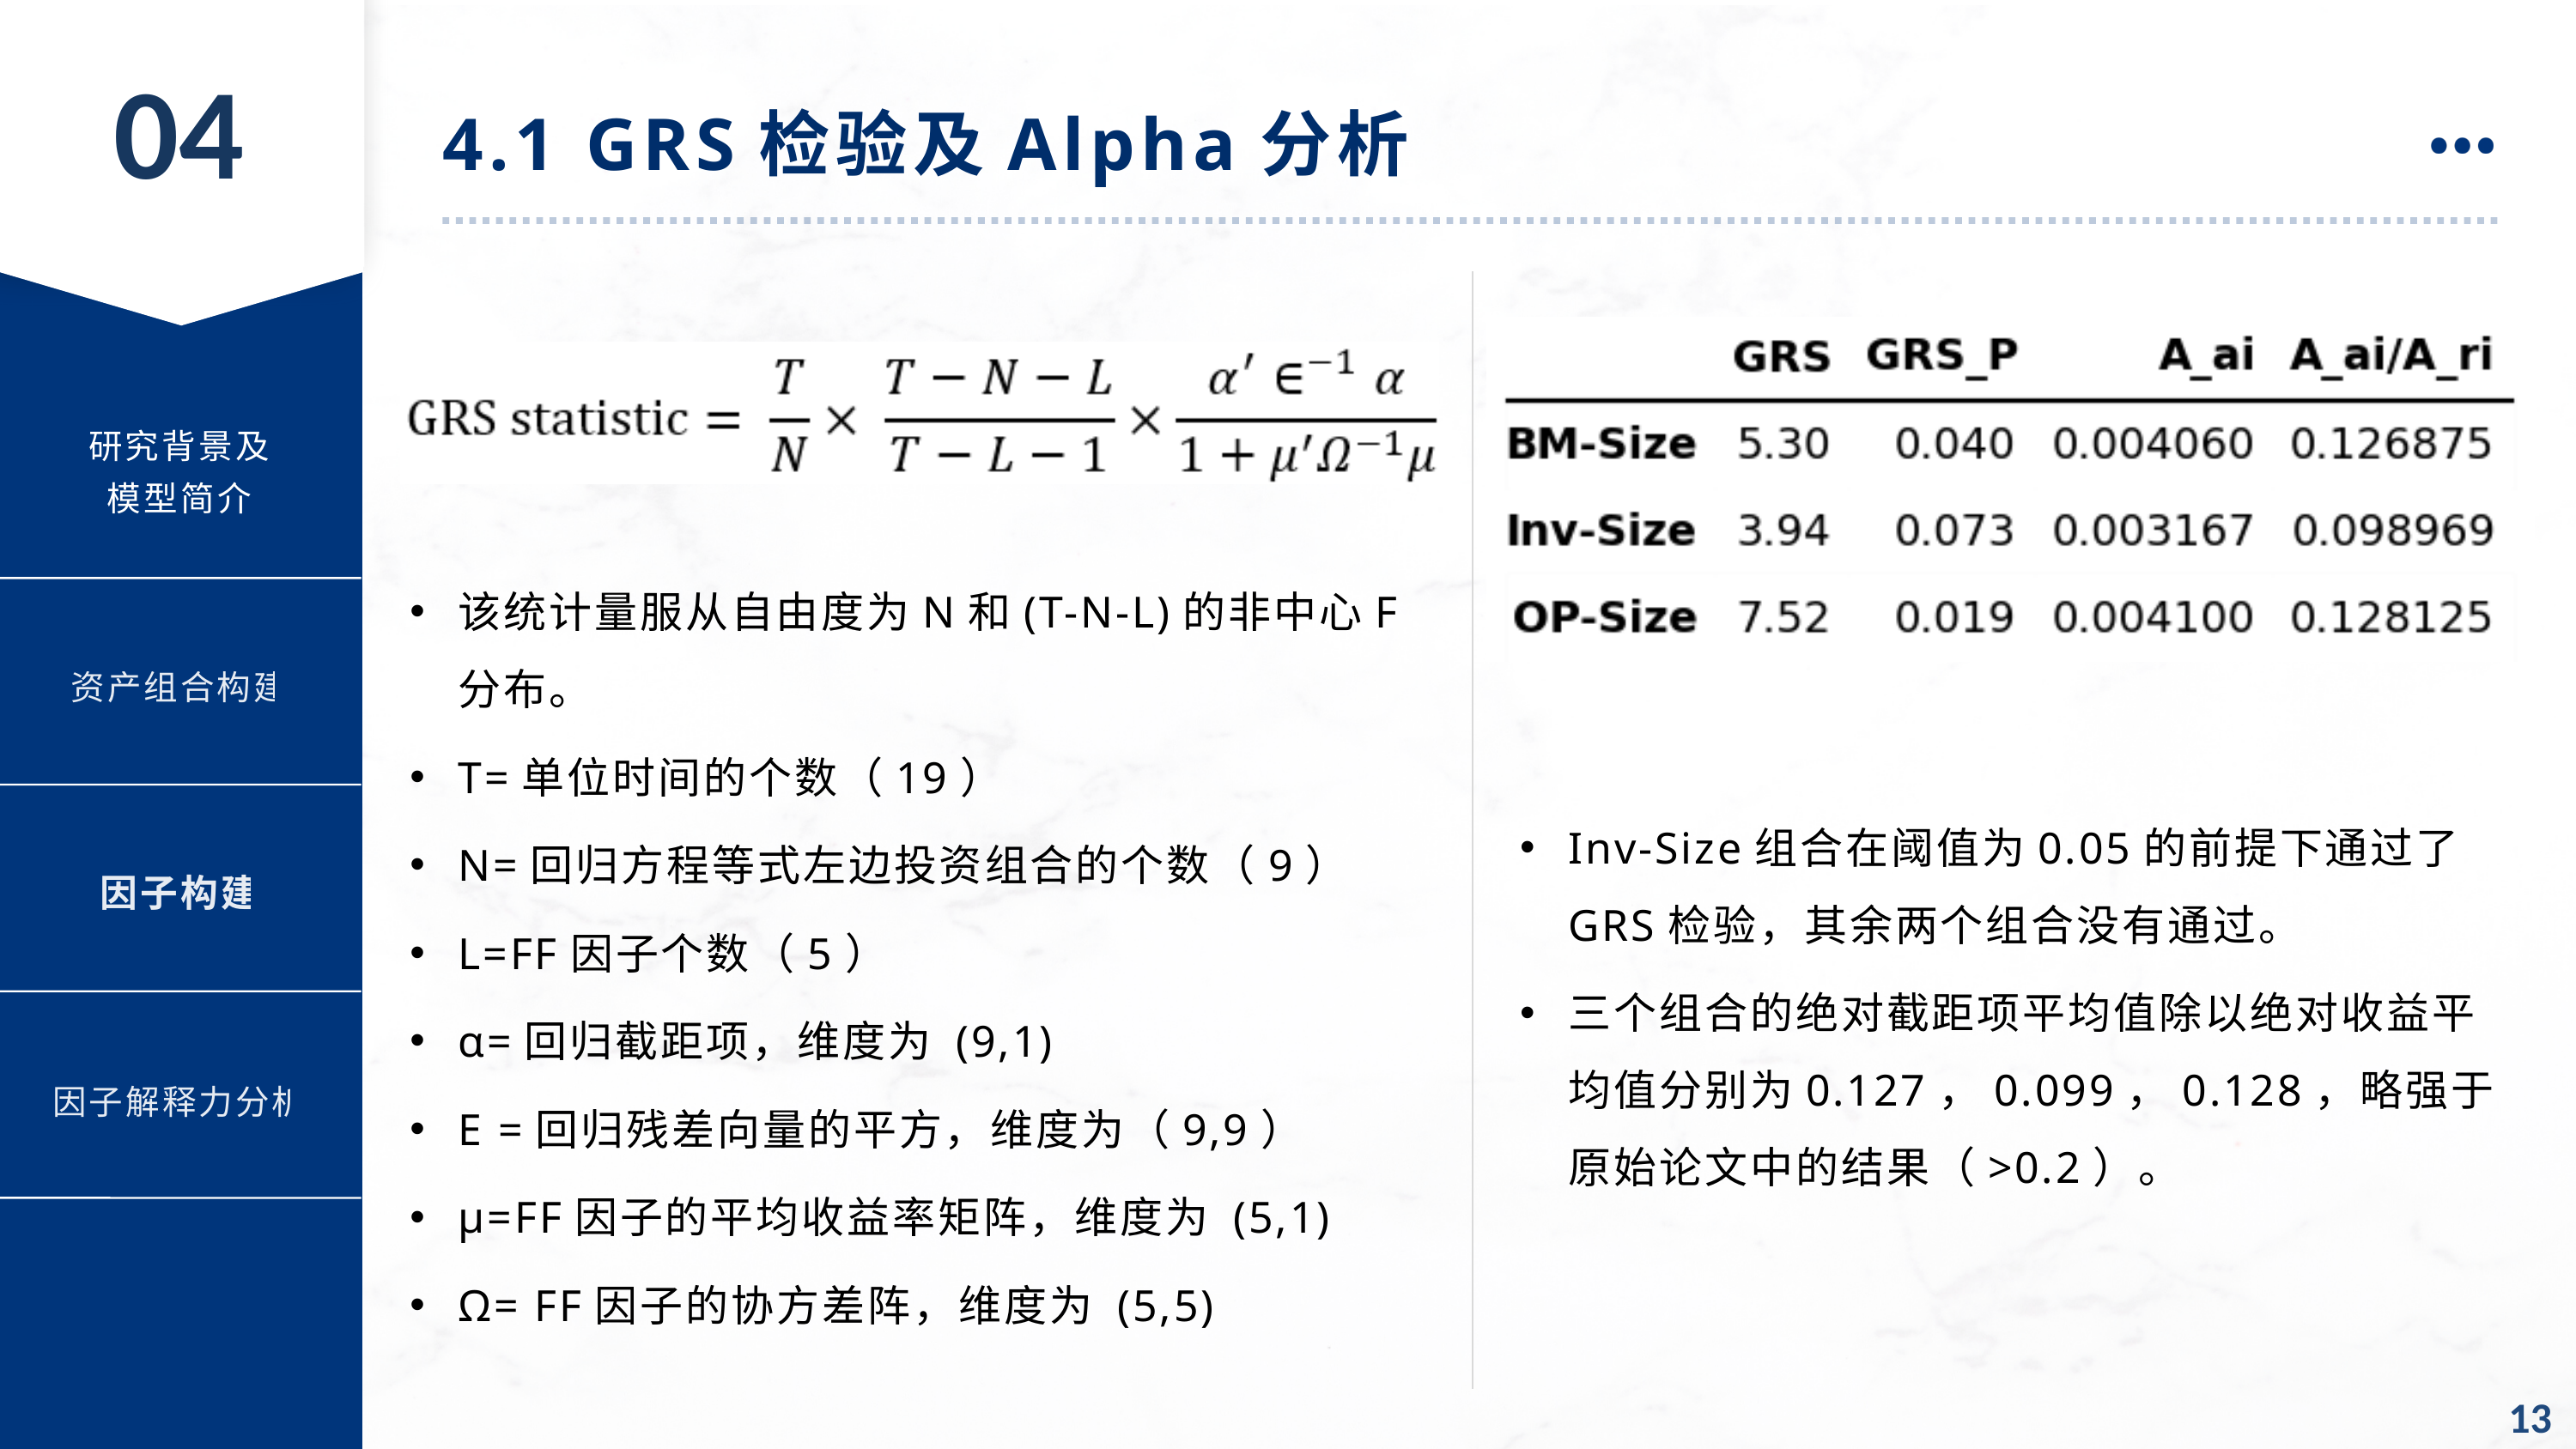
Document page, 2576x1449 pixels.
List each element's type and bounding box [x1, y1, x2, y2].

picture [389, 4, 2576, 1449]
text_box [0, 0, 389, 1449]
